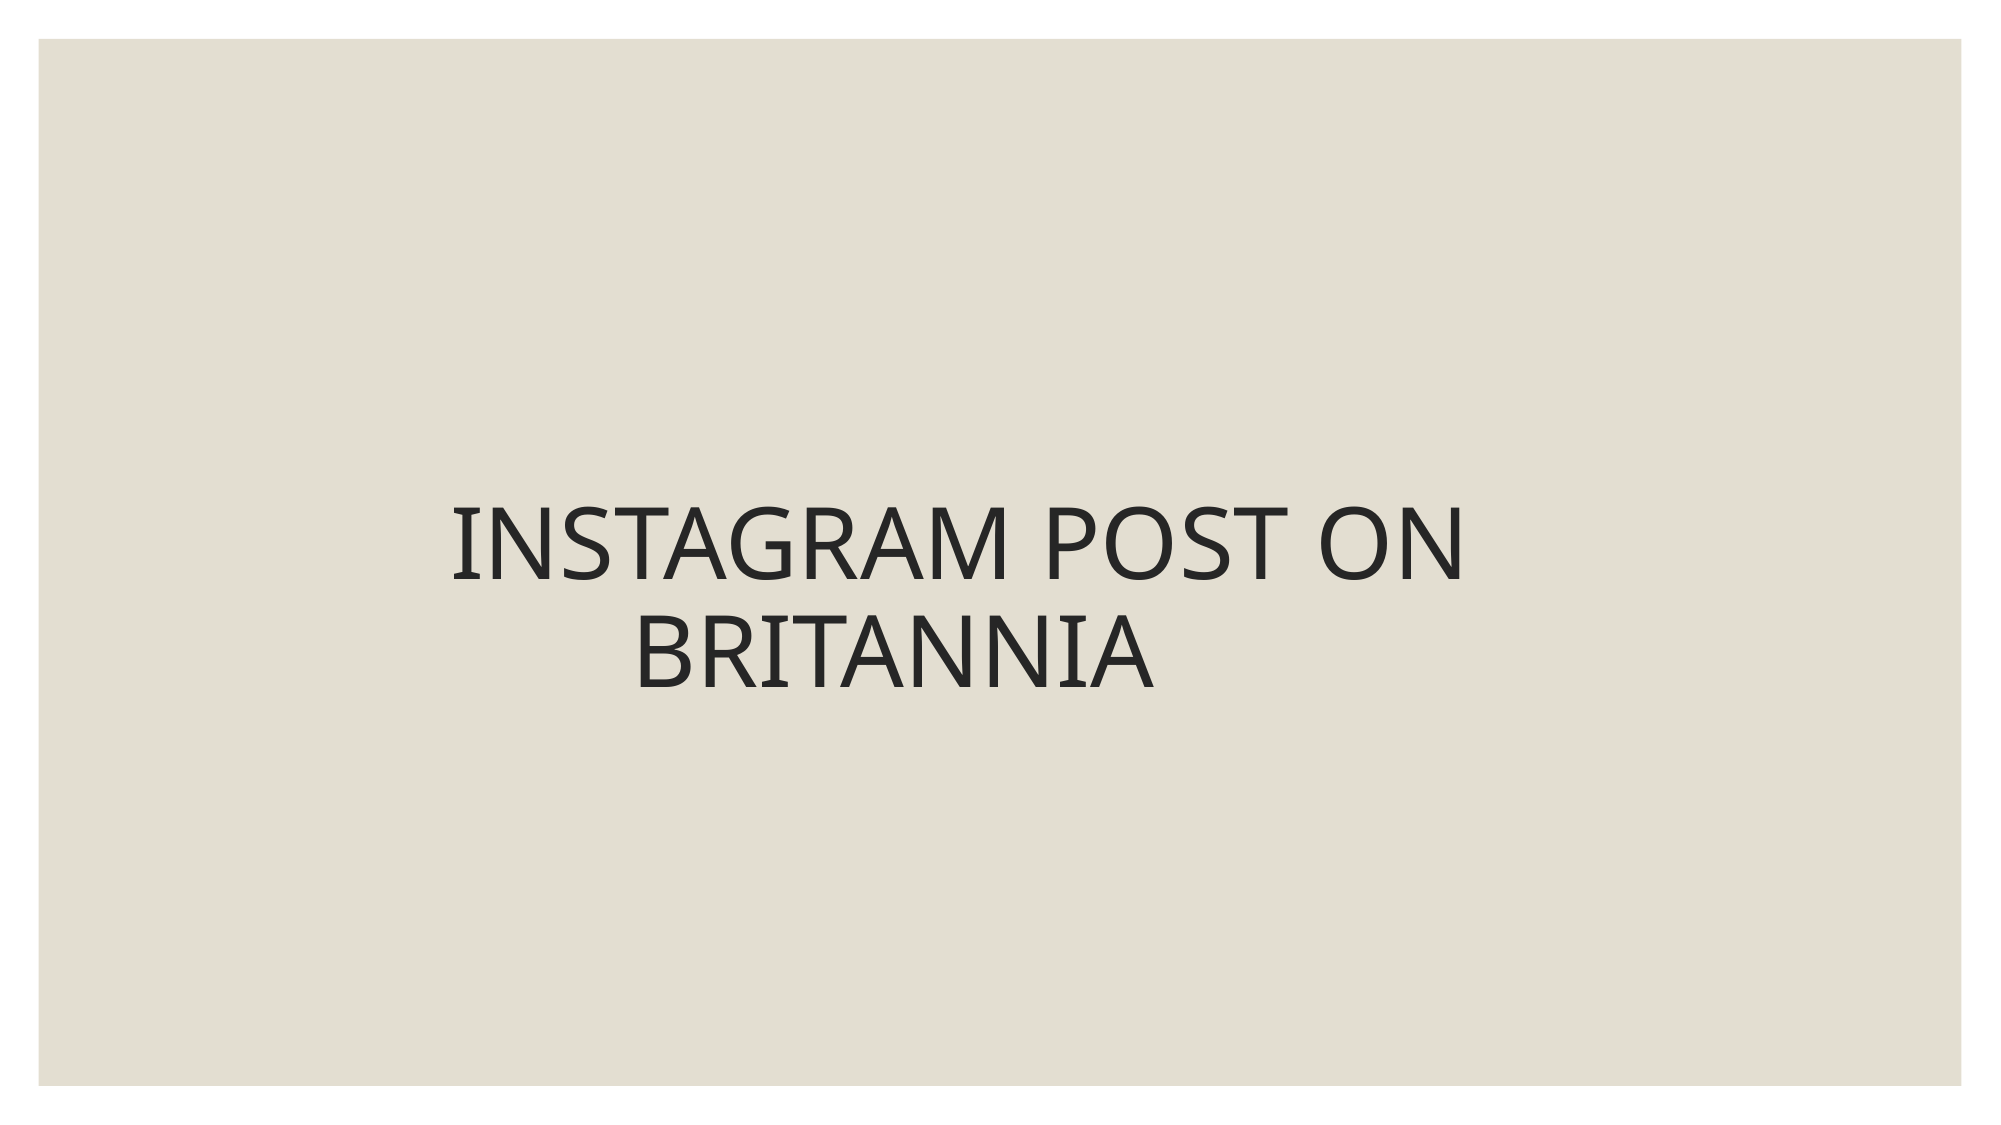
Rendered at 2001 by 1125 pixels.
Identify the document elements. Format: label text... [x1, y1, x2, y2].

title INSTAGRAM POST ON BRITANNIA [174, 105, 1825, 990]
